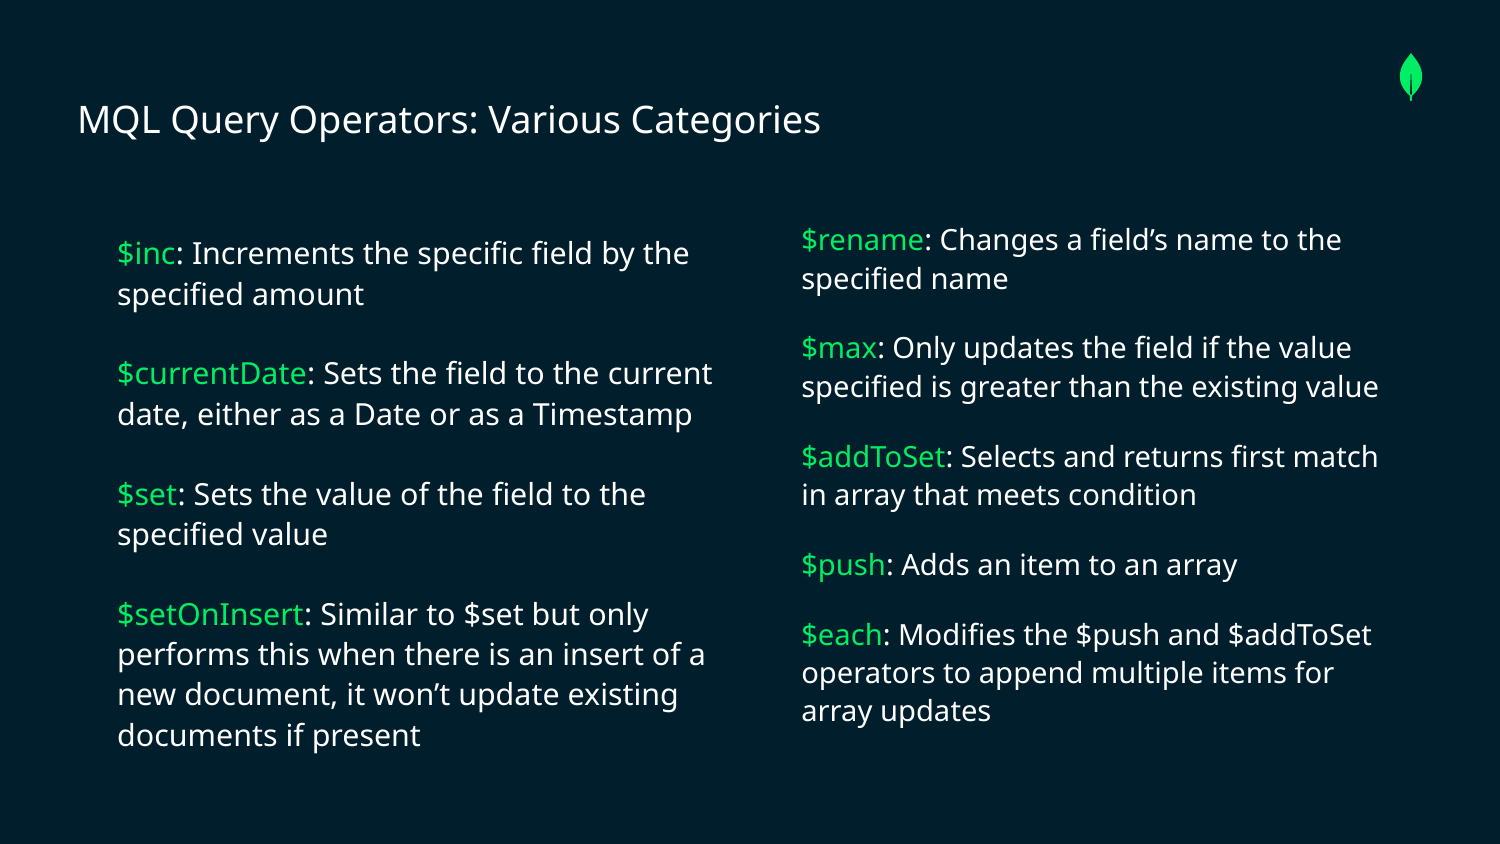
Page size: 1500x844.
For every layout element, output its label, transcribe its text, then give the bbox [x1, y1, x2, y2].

text_box $rename: Changes a field’s name to the specified name $max: Only updates the field if the value specified is greater than the existing value $addToSet: Selects and returns first match in array that meets condition $push: Adds an item to an array $each: Modifies the $push and $addToSet operators to append multiple items for array updates [786, 203, 1414, 743]
title MQL Query Operators: Various Categories [62, 80, 1469, 157]
title $inc: Increments the specific field by the specified amount $currentDate: Sets the field to the current date, either as a Date or as a Timestamp $set: Sets the value of the field to the specified value $setOnInsert: Similar to $set but only performs this when there is an insert of a new document, it won’t update existing documents if present [102, 215, 773, 715]
